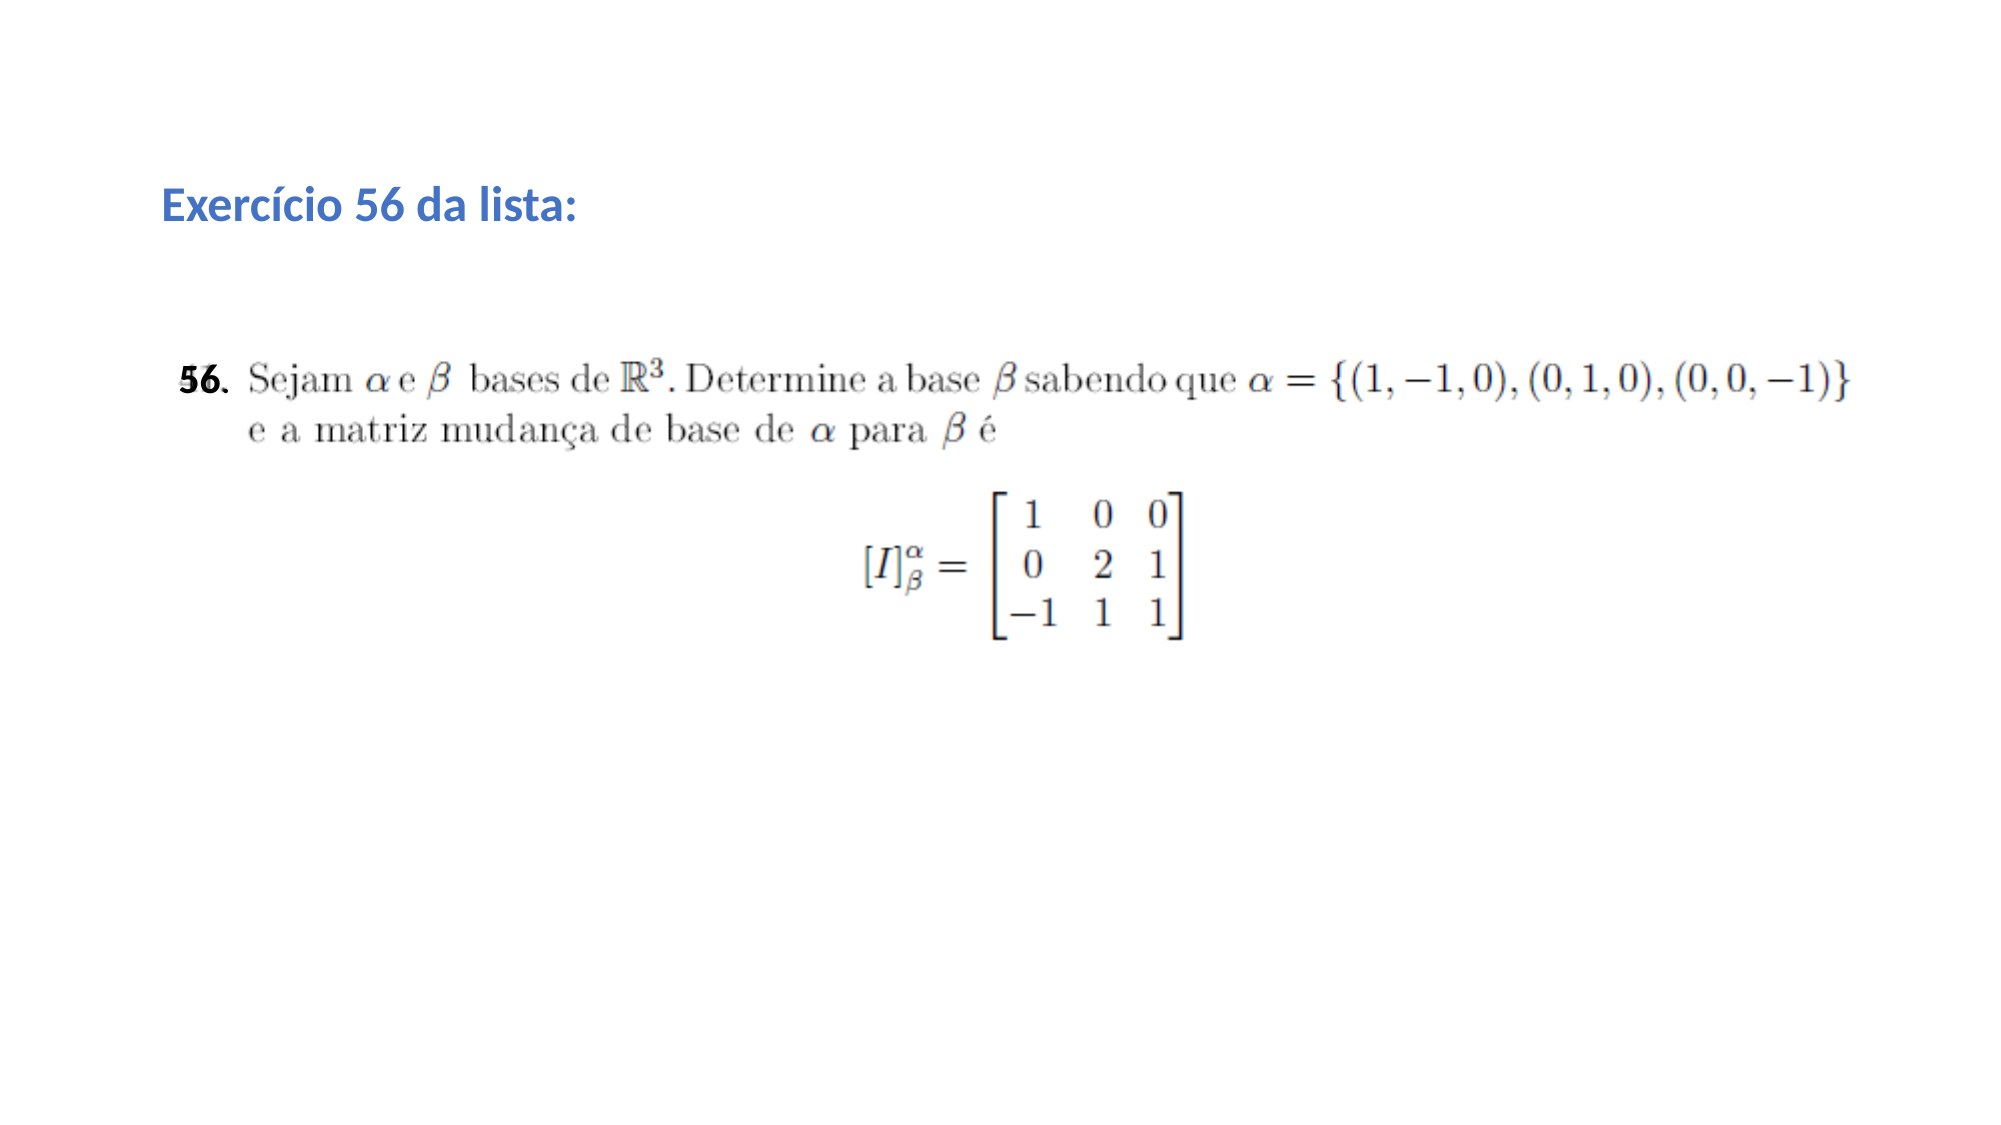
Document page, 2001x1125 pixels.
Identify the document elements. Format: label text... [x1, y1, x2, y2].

text_box Exercício 56 da lista: [146, 164, 752, 239]
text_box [134, 317, 1921, 692]
